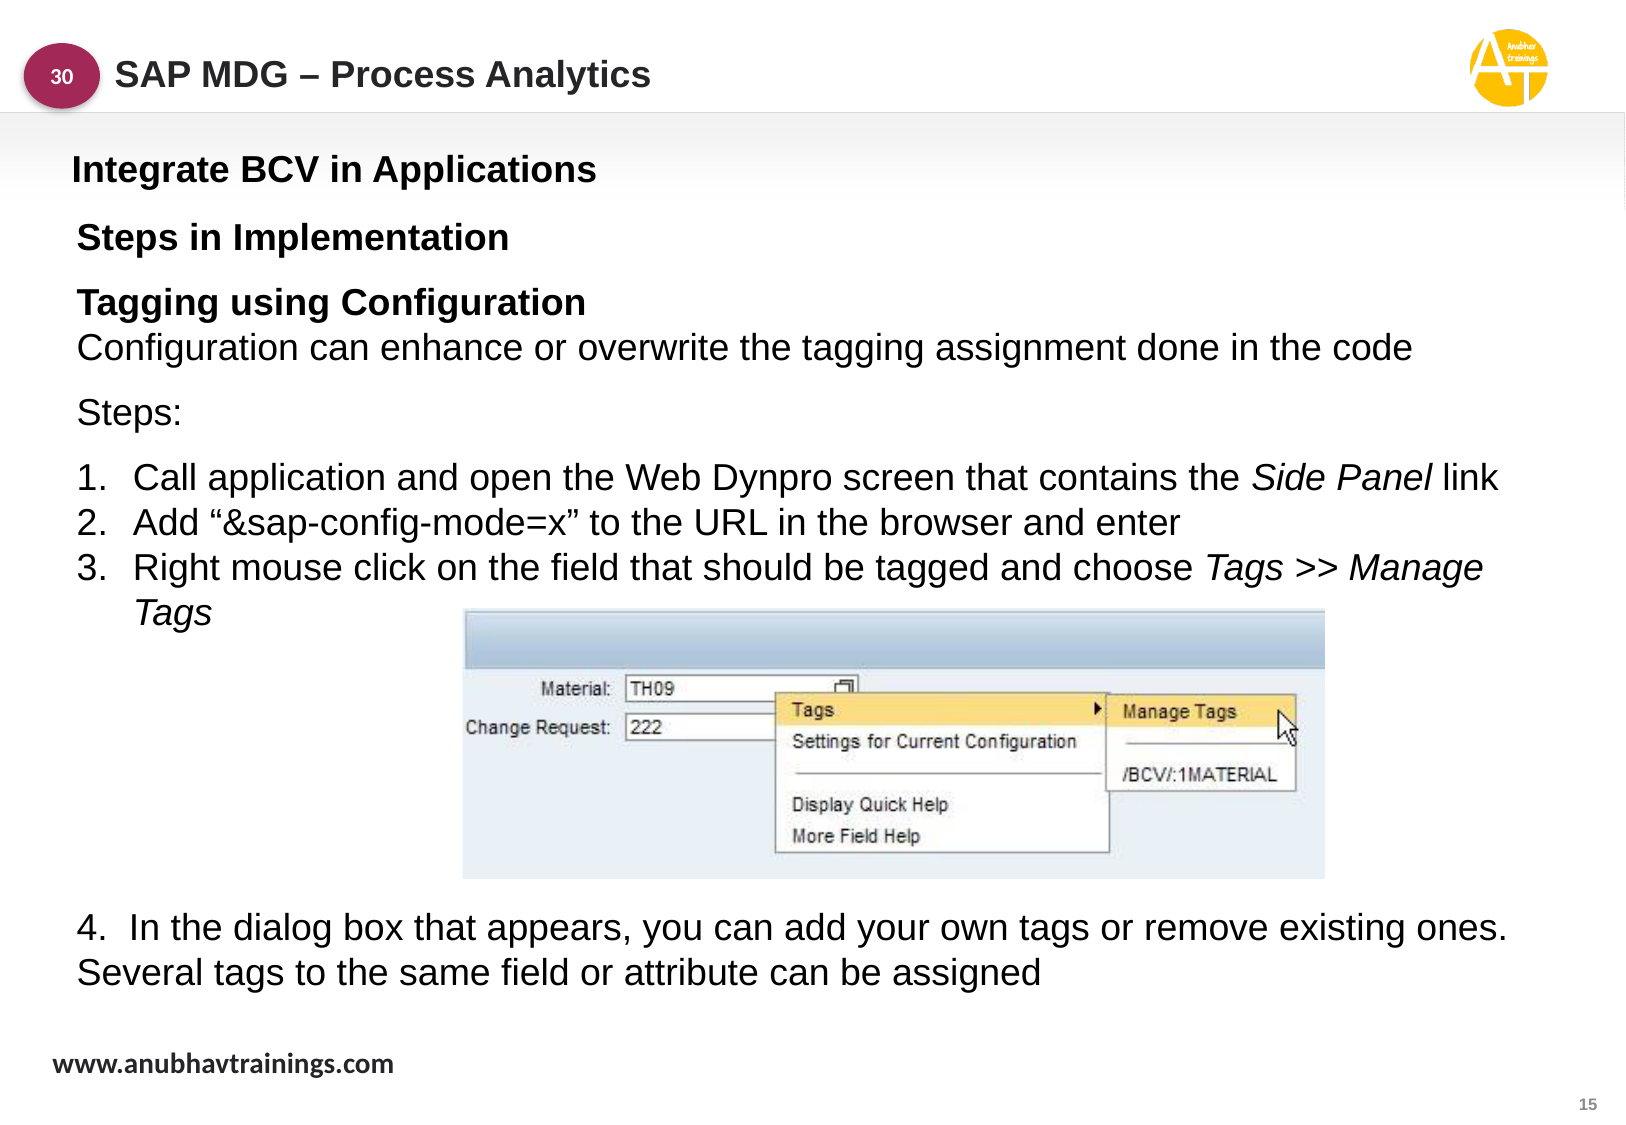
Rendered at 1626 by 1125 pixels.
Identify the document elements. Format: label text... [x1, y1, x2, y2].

text_box 30 [23, 42, 101, 110]
picture [1462, 24, 1552, 112]
text_box SAP MDG – Process Analytics [99, 42, 1438, 103]
picture [462, 607, 1326, 879]
text_box Steps in Implementation Tagging using Configuration Configuration can enhance or overwrite the tagging assignment done in the code Steps: Call application and open the Web Dynpro screen that contains the Side Panel link Add “&sap-config-mode=x” to the URL in the browser and enter Right mouse click on the field that should be tagged and choose Tags >> Manage Tags 4. In the dialog box that appears, you can add your own tags or remove existing ones. Several tags to the same field or attribute can be assigned [61, 205, 1575, 1001]
text_box Integrate BCV in Applications [56, 137, 1575, 198]
picture [0, 113, 1625, 210]
